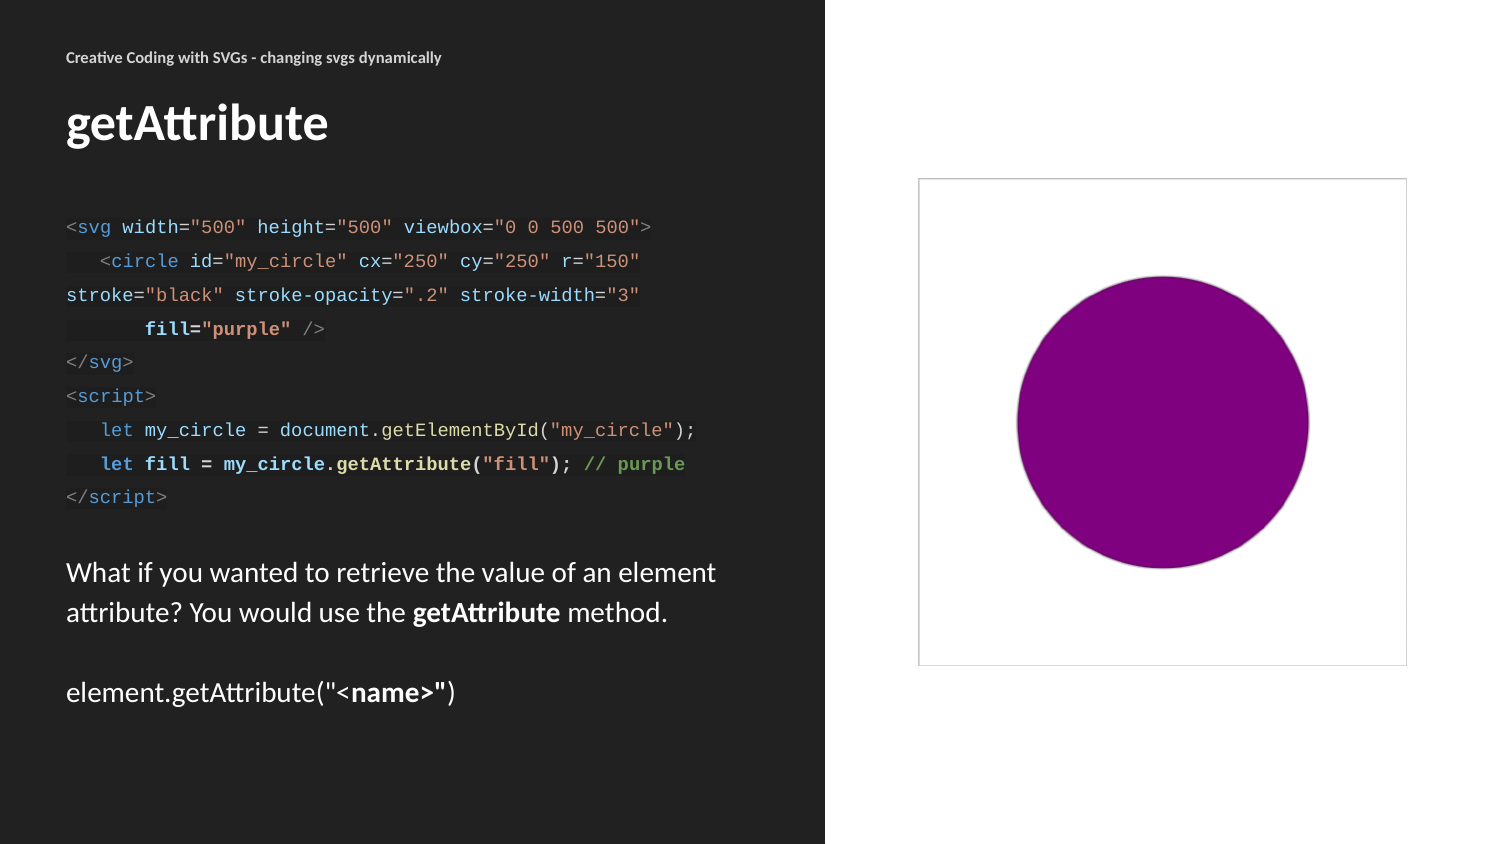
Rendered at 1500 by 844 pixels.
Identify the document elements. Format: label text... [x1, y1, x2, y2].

text_box [825, 0, 1500, 844]
list <svg width="500" height="500" viewbox="0 0 500 500"> <circle id="my_circle" cx="250" cy="250" r="150" stroke="black" stroke-opacity=".2" stroke-width="3" fill="purple" /> </svg> <script> let my_circle = document.getElementById("my_circle"); let fill = my_circle.getAttribute("fill"); // purple </script> What if you wanted to retrieve the value of an element attribute? You would use the getAttribute method. element.getAttribute("<name>") [51, 189, 750, 750]
title getAttribute [51, 72, 1449, 167]
picture [918, 177, 1407, 666]
